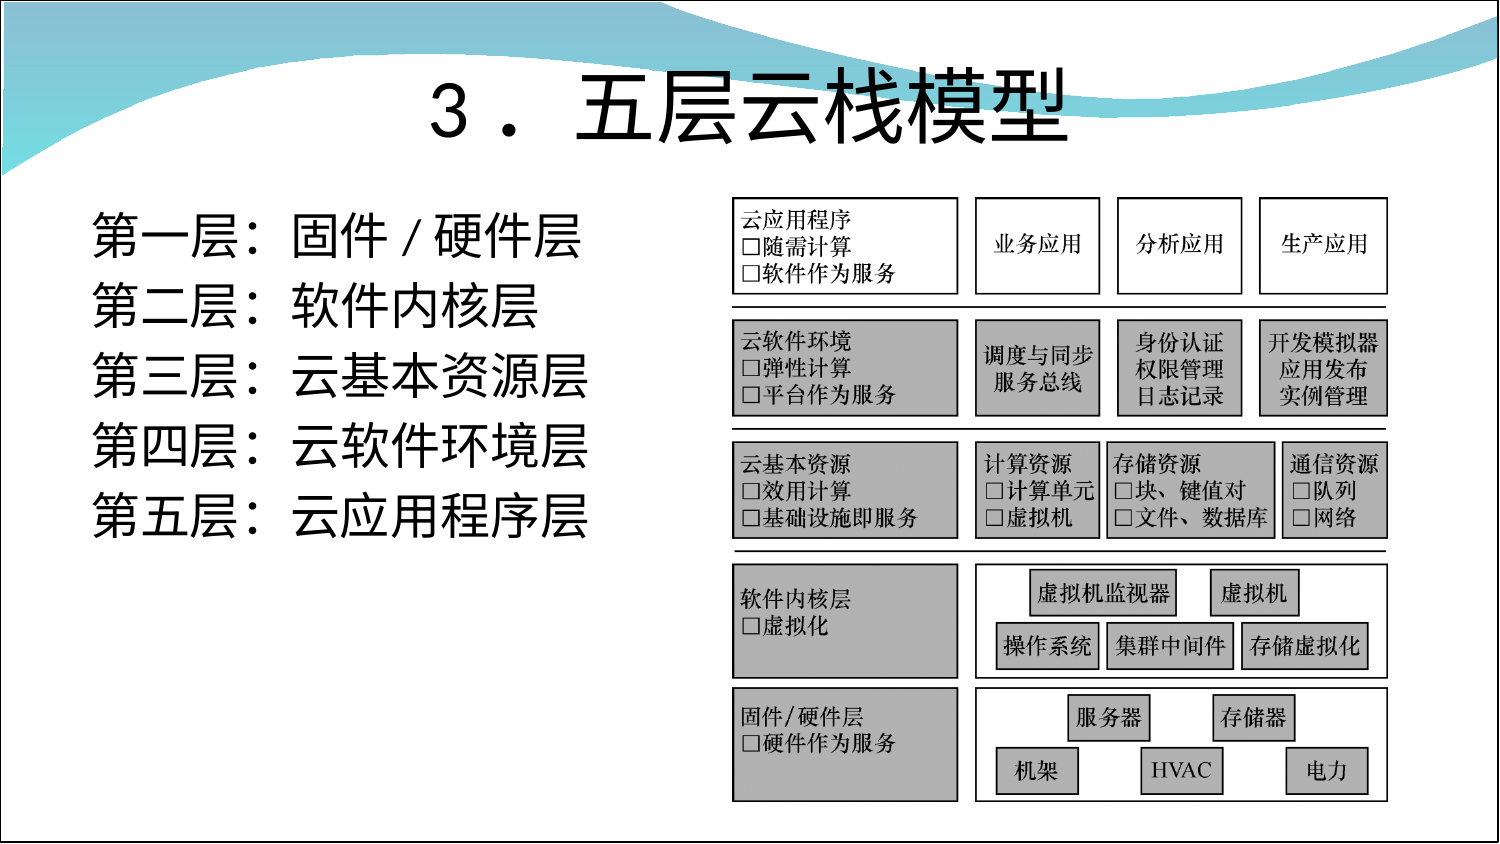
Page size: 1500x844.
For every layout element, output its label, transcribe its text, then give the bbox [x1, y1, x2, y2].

picture [731, 197, 1388, 802]
title 3．五层云栈模型 [75, 33, 1425, 175]
list 第一层：固件/硬件层 第二层：软件内核层 第三层：云基本资源层 第四层：云软件环境层 第五层：云应用程序层 [75, 196, 727, 754]
